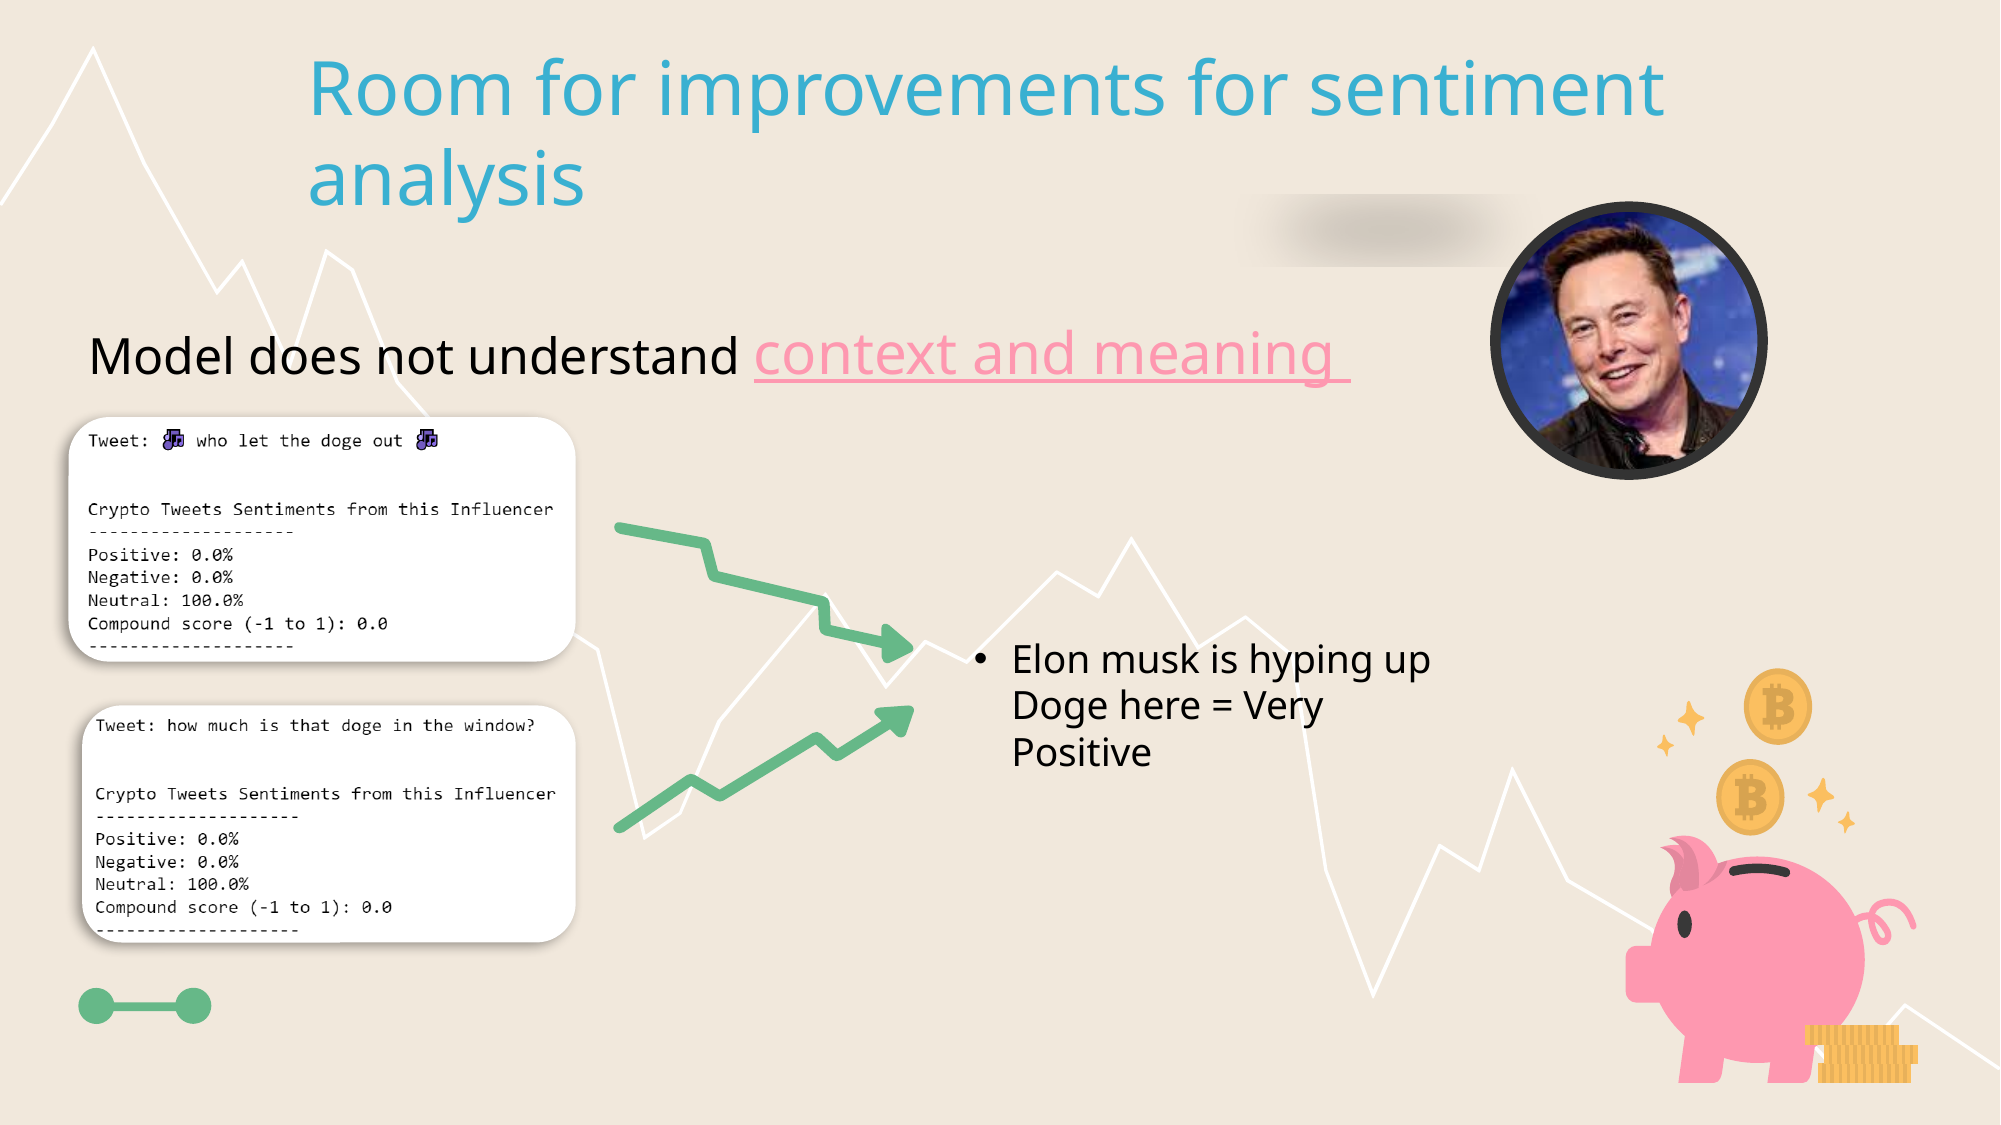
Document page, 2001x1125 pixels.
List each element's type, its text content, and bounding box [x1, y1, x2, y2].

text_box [1625, 668, 1918, 1084]
picture [81, 705, 576, 943]
text_box Elon musk is hyping up Doge here = Very Positive [958, 627, 1465, 759]
picture [1495, 206, 1763, 475]
text_box [614, 522, 914, 664]
text_box [613, 705, 914, 834]
text_box Model does not understand context and meaning [68, 296, 1490, 436]
title Room for improvements for sentiment analysis [292, 25, 1868, 151]
picture [68, 416, 576, 662]
